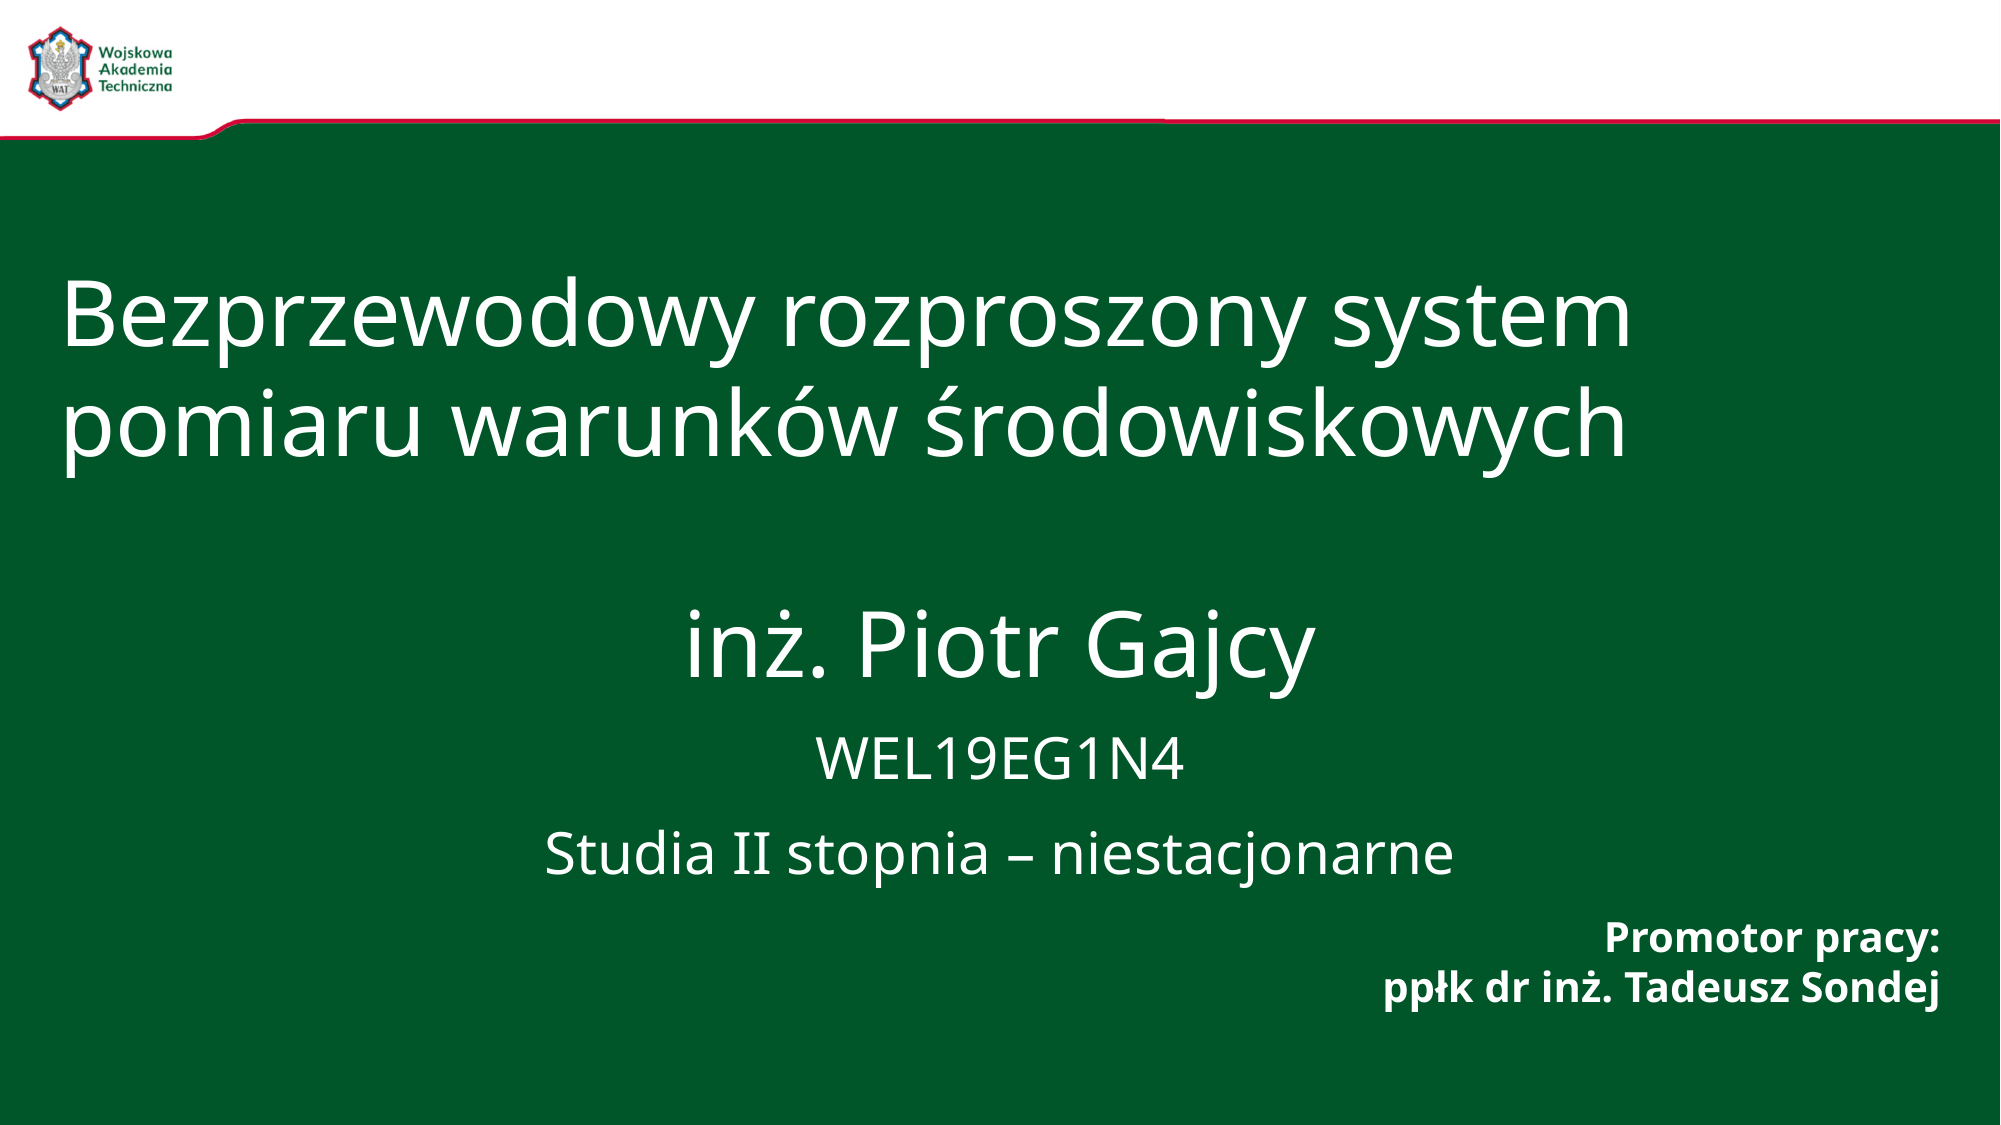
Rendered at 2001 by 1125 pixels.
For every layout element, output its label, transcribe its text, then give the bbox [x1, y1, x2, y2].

picture [0, 0, 2000, 140]
subtitle inż. Piotr Gajcy WEL19EG1N4 Studia II stopnia – niestacjonarne Promotor pracy: ppłk dr inż. Tadeusz Sondej [59, 586, 1942, 1125]
title Bezprzewodowy rozproszony system pomiaru warunków środowiskowych [59, 255, 1942, 476]
